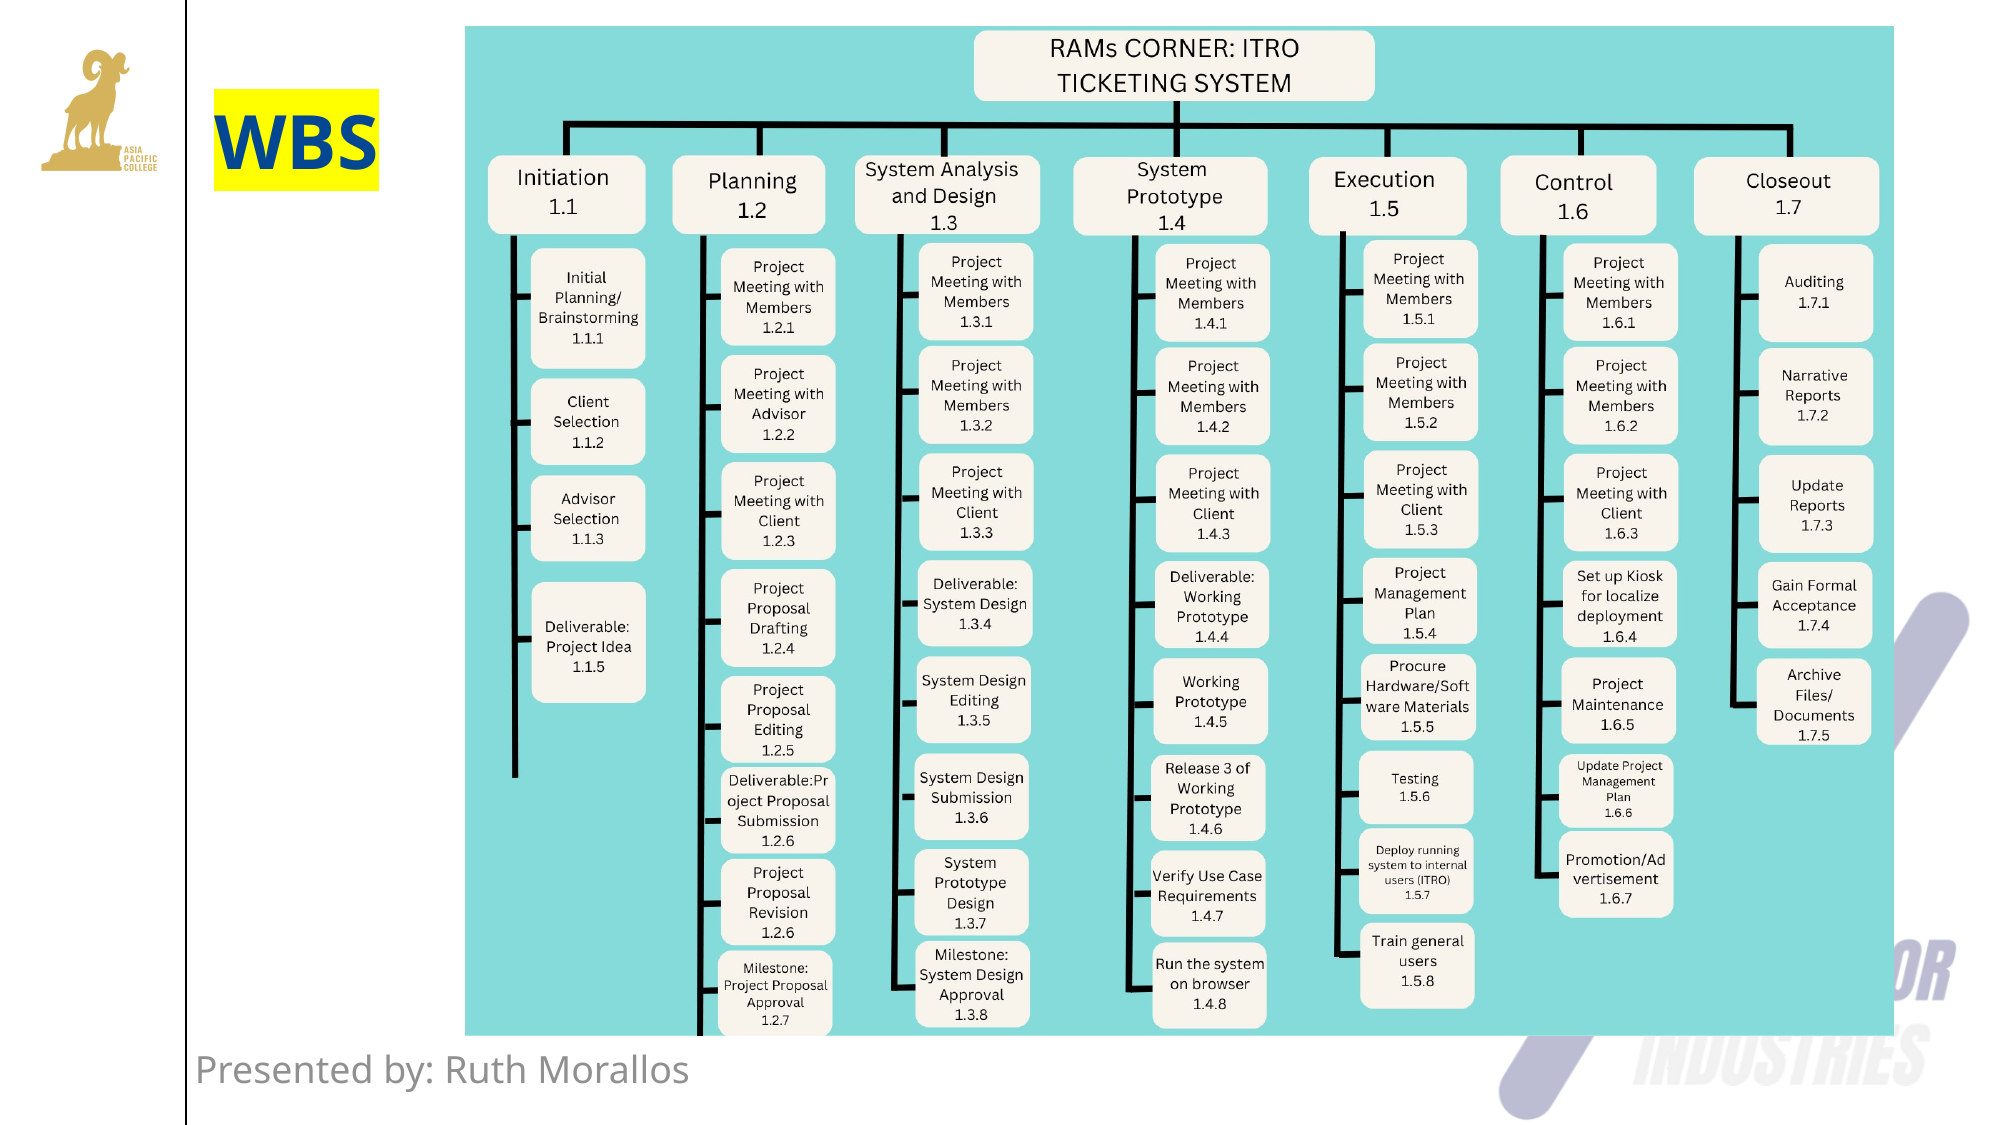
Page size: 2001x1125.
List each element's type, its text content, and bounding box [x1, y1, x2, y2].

title WBS [214, 64, 464, 193]
picture [32, 43, 166, 177]
picture [464, 26, 2001, 1125]
text_box Presented by: Ruth Morallos [179, 1038, 706, 1099]
